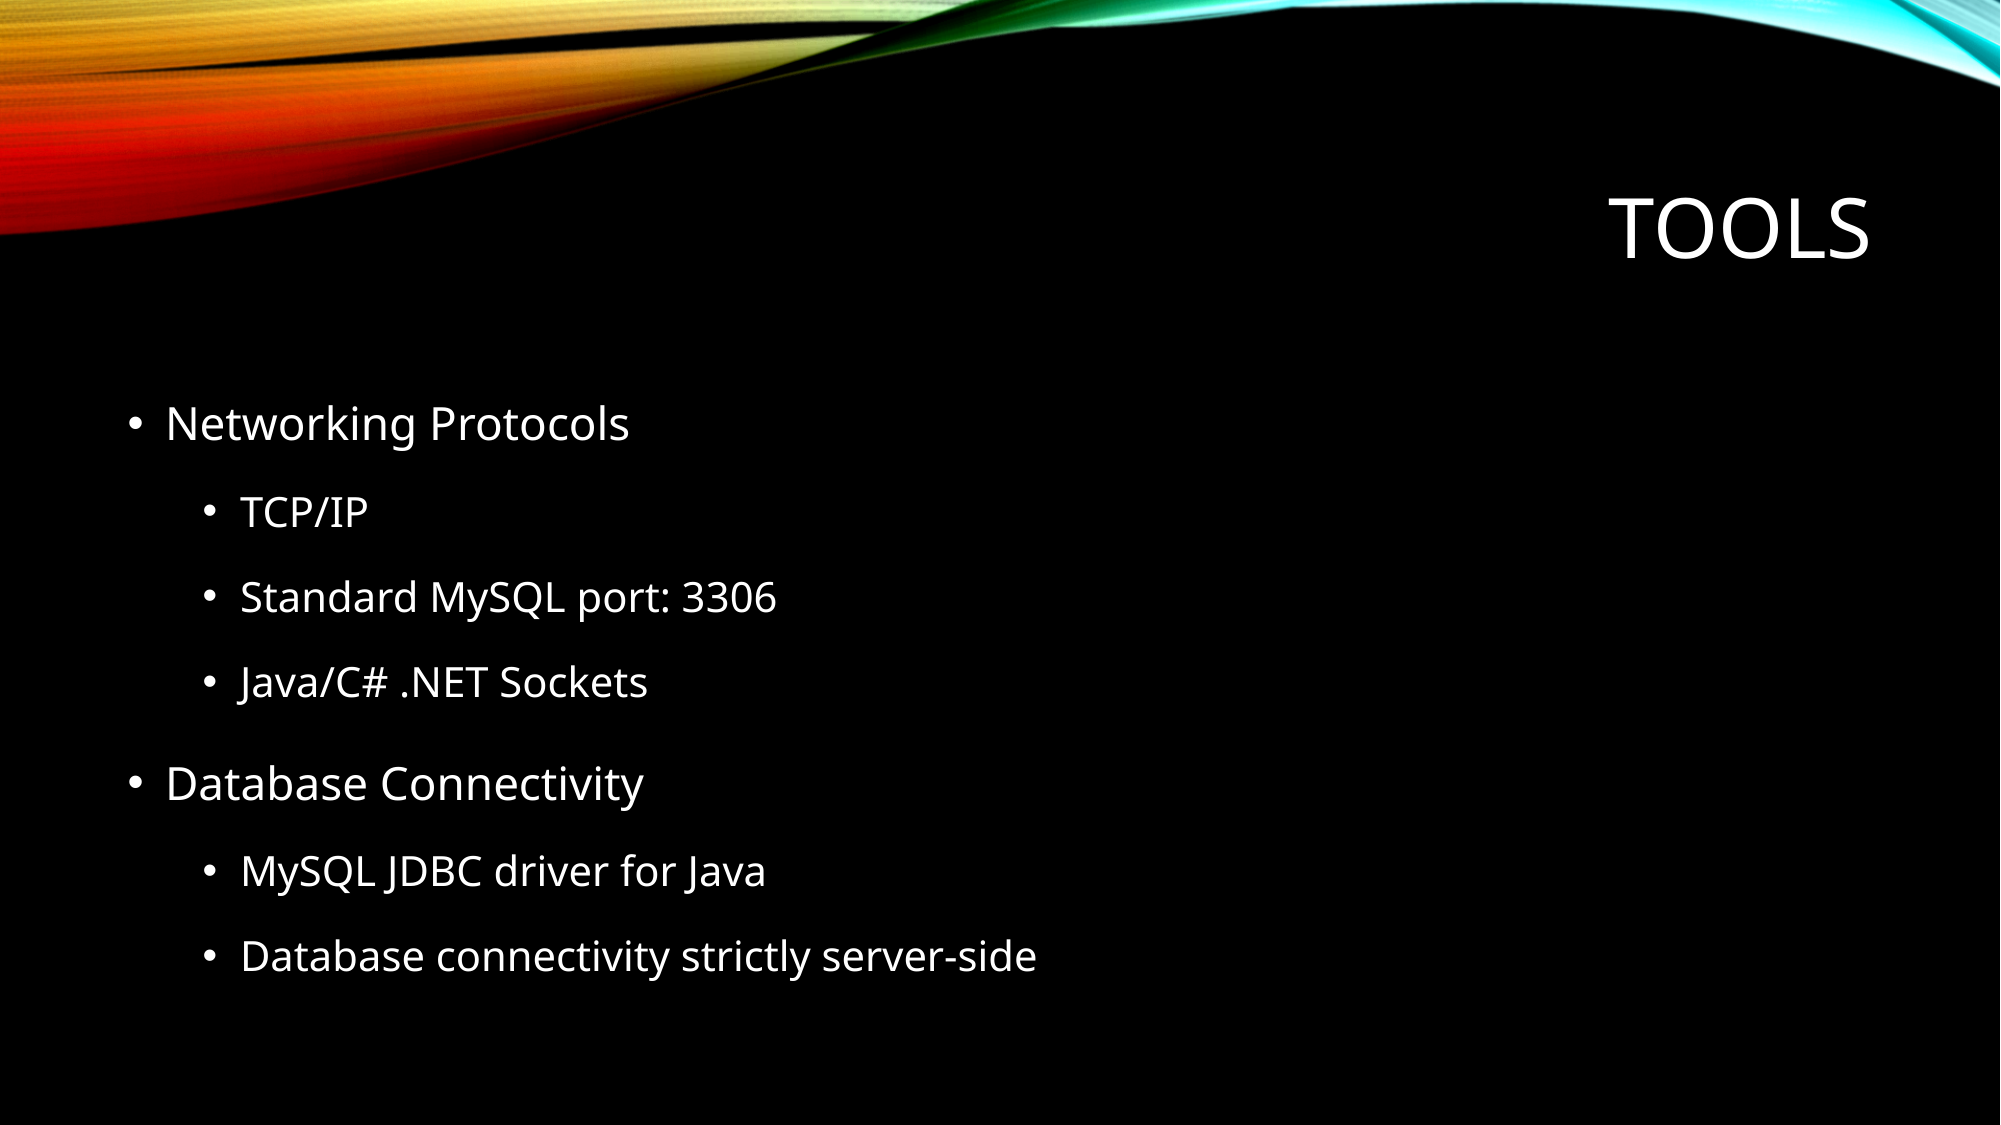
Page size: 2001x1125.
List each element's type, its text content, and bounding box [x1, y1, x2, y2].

picture [0, 0, 2000, 237]
list Networking Protocols TCP/IP Standard MySQL port: 3306 Java/C# .NET Sockets Database Connectivity MySQL JDBC driver for Java Database connectivity strictly server-side [112, 360, 1888, 1021]
title Tools [474, 125, 1888, 338]
